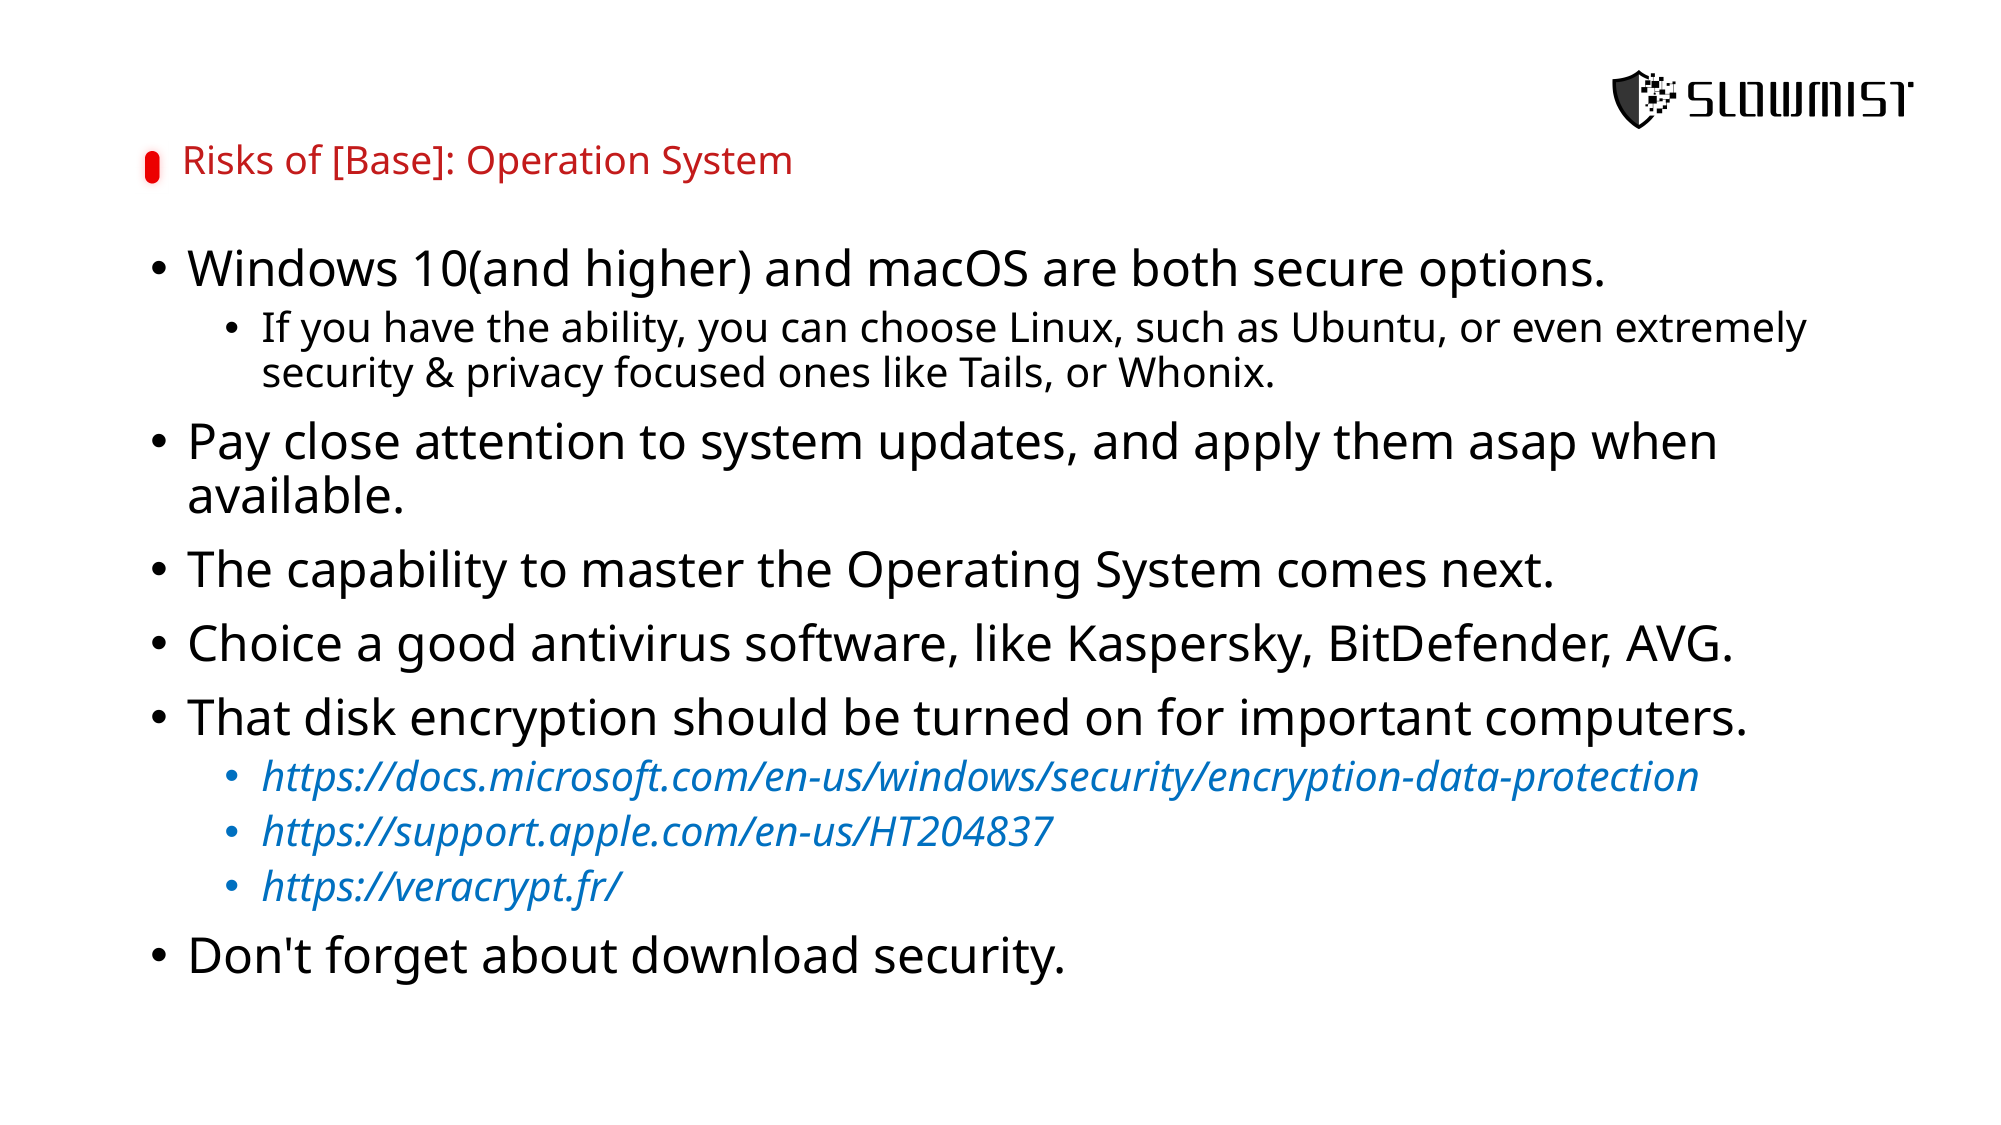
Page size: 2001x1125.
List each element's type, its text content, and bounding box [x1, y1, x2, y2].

list Risks of [Base]: Operation System [166, 133, 933, 216]
picture [1608, 69, 1918, 130]
list Windows 10(and higher) and macOS are both secure options. If you have the ability, you can choose Linux, such as Ubuntu, or even extremely security & privacy focused ones like Tails, or Whonix. Pay close attention to system updates, and apply them asap when available. The capability to master the Operating System comes next. Choice a good antivirus software, like Kaspersky, BitDefender, AVG. That disk encryption should be turned on for important computers. https://docs.microsoft.com/en-us/windows/security/encryption-data-protection https://support.apple.com/en-us/HT204837 https://veracrypt.fr/ Don't forget about download security. [135, 236, 1864, 995]
picture [135, 141, 166, 194]
